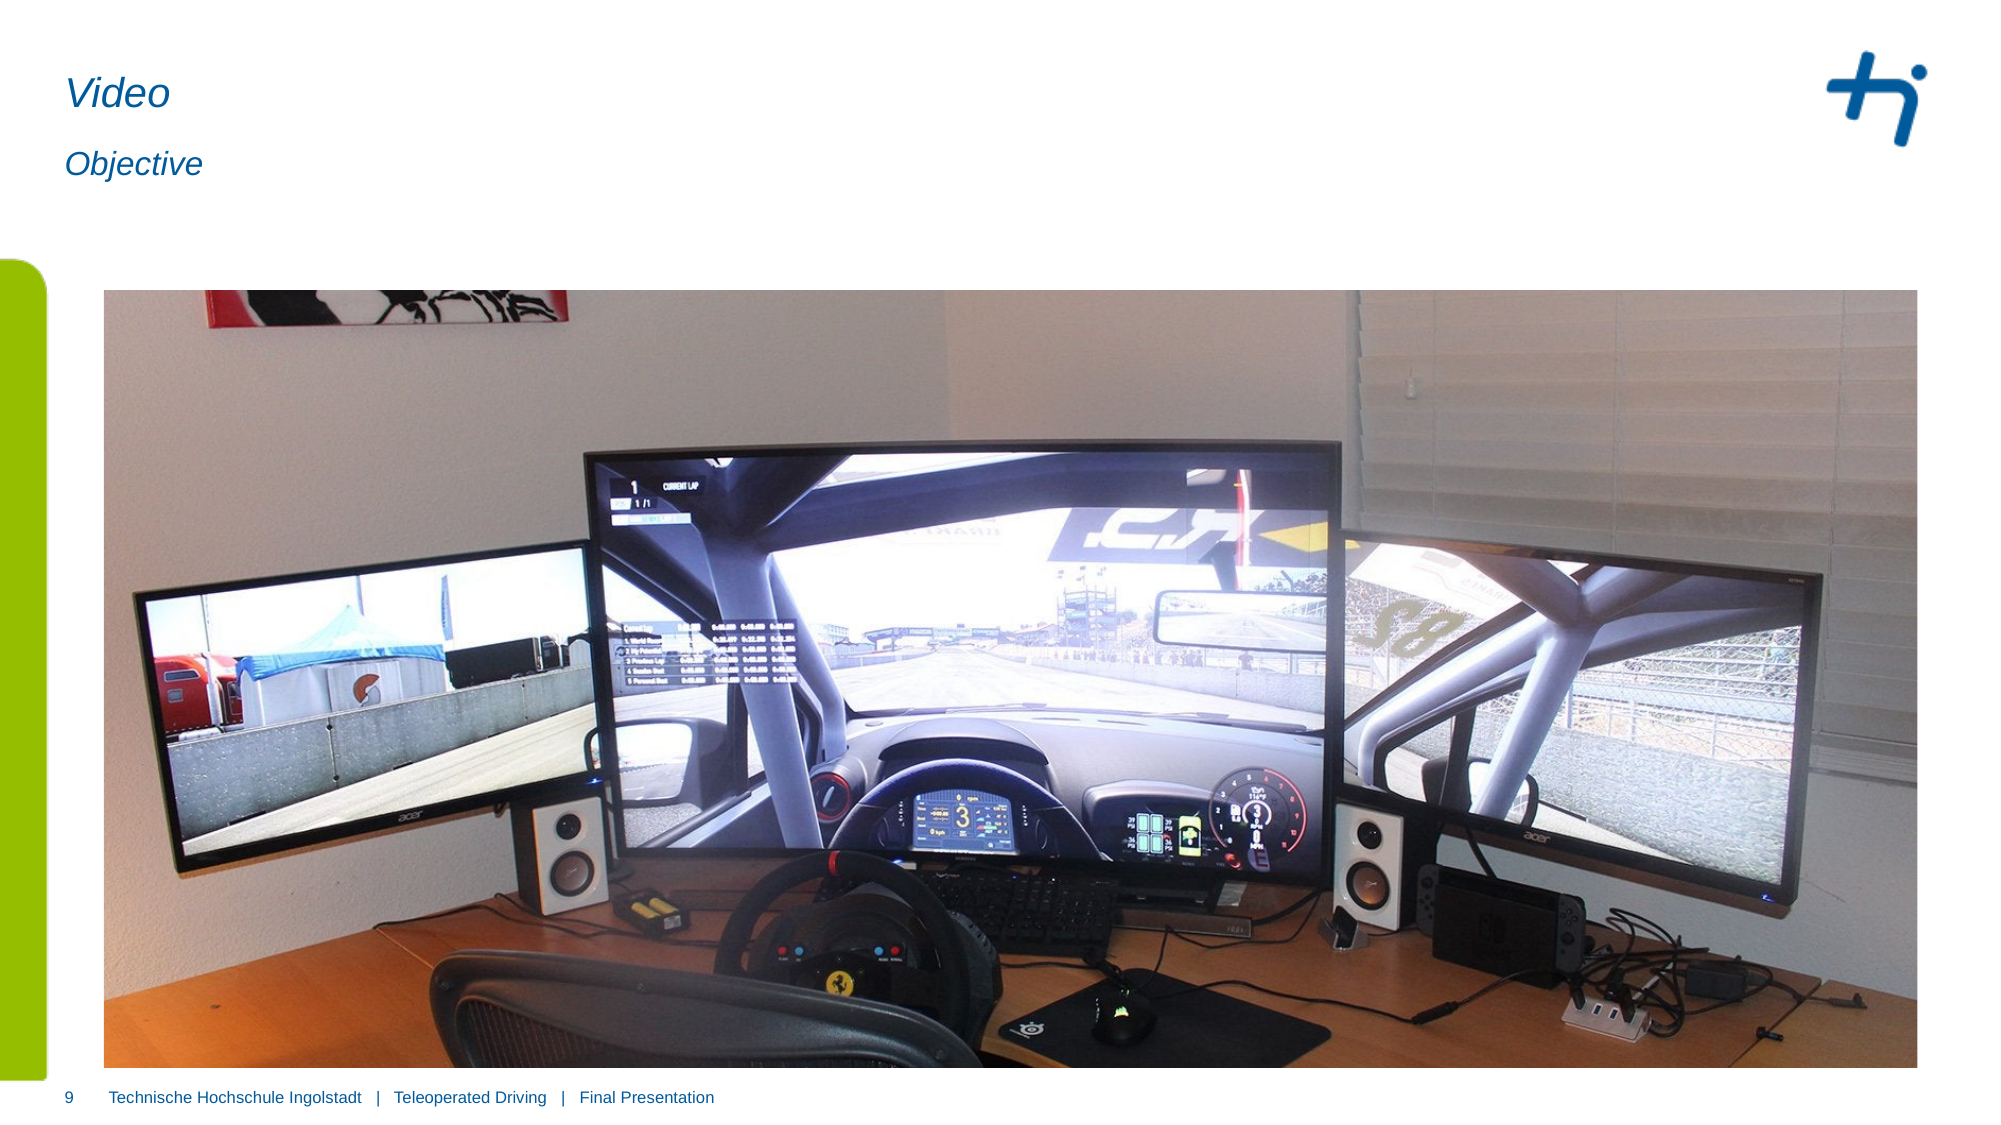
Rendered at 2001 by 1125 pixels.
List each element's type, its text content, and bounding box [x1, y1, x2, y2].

picture [103, 289, 1918, 1068]
slide_number 9 [64, 1087, 107, 1122]
subtitle Objective [64, 122, 1665, 179]
title Video [64, 66, 1665, 121]
